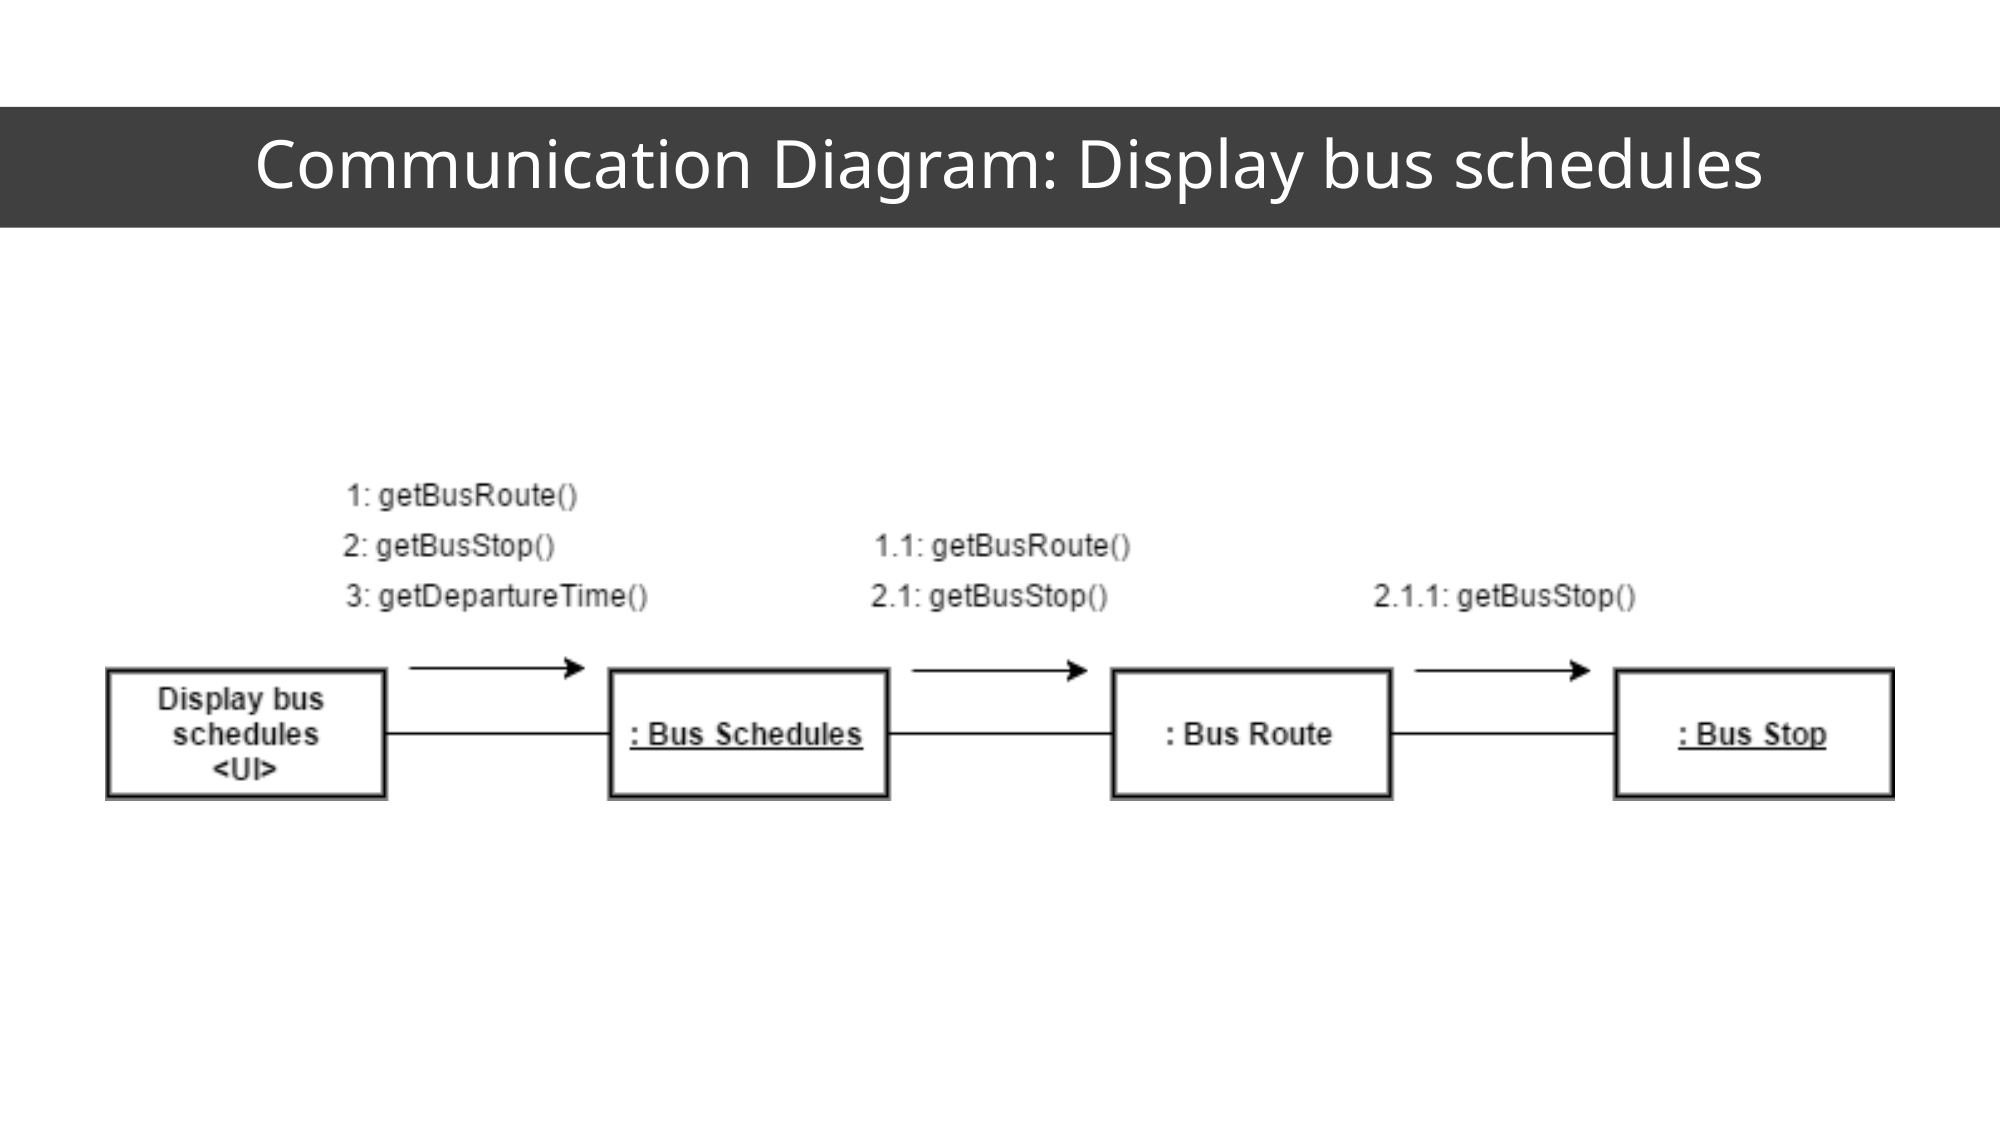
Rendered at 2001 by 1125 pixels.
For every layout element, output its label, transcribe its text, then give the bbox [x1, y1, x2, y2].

title Communication Diagram: Display bus schedules [91, 105, 1931, 228]
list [105, 469, 1895, 801]
text_box [0, 106, 2000, 229]
